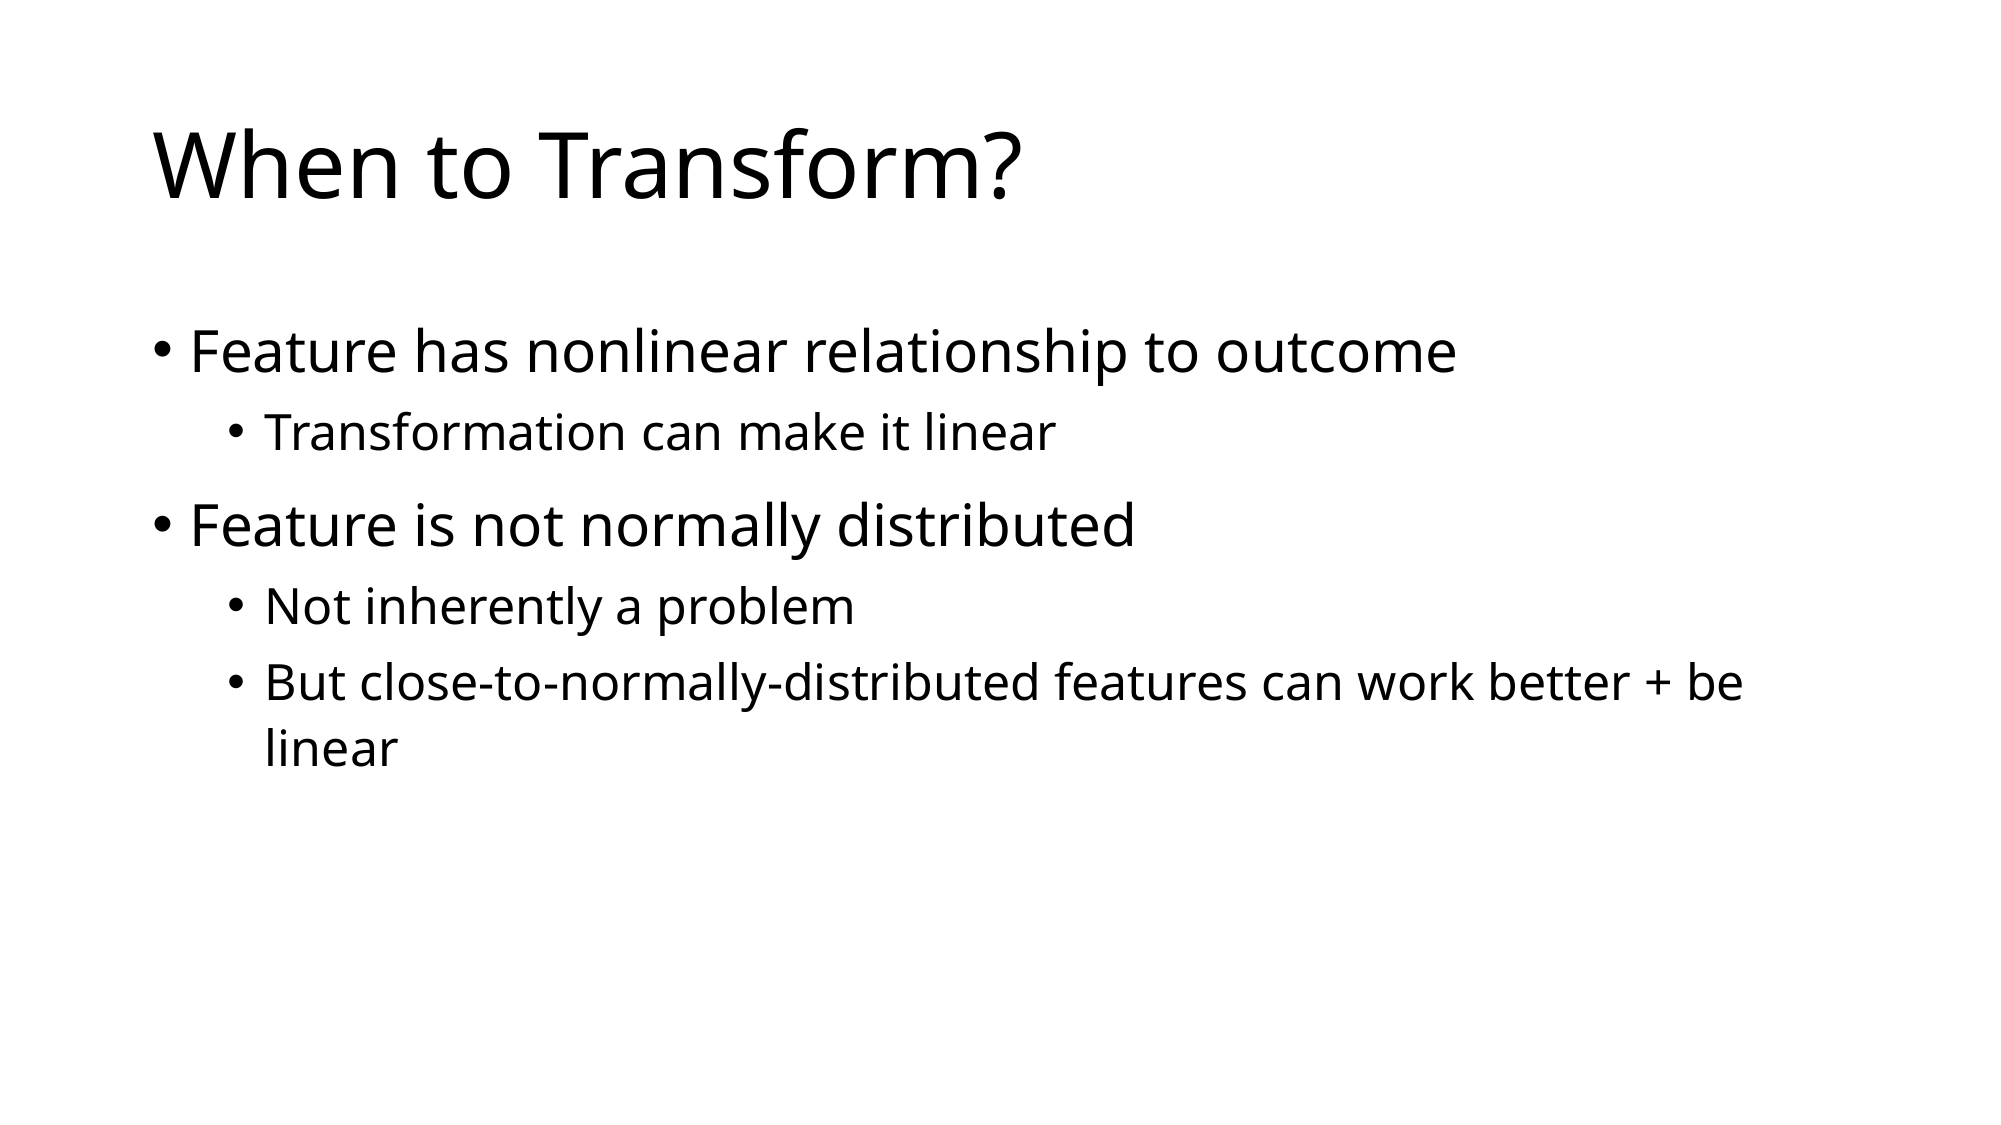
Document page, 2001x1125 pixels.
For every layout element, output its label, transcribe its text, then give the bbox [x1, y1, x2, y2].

list Feature has nonlinear relationship to outcome Transformation can make it linear Feature is not normally distributed Not inherently a problem But close-to-normally-distributed features can work better + be linear [137, 299, 1863, 1014]
title When to Transform? [137, 59, 1863, 278]
